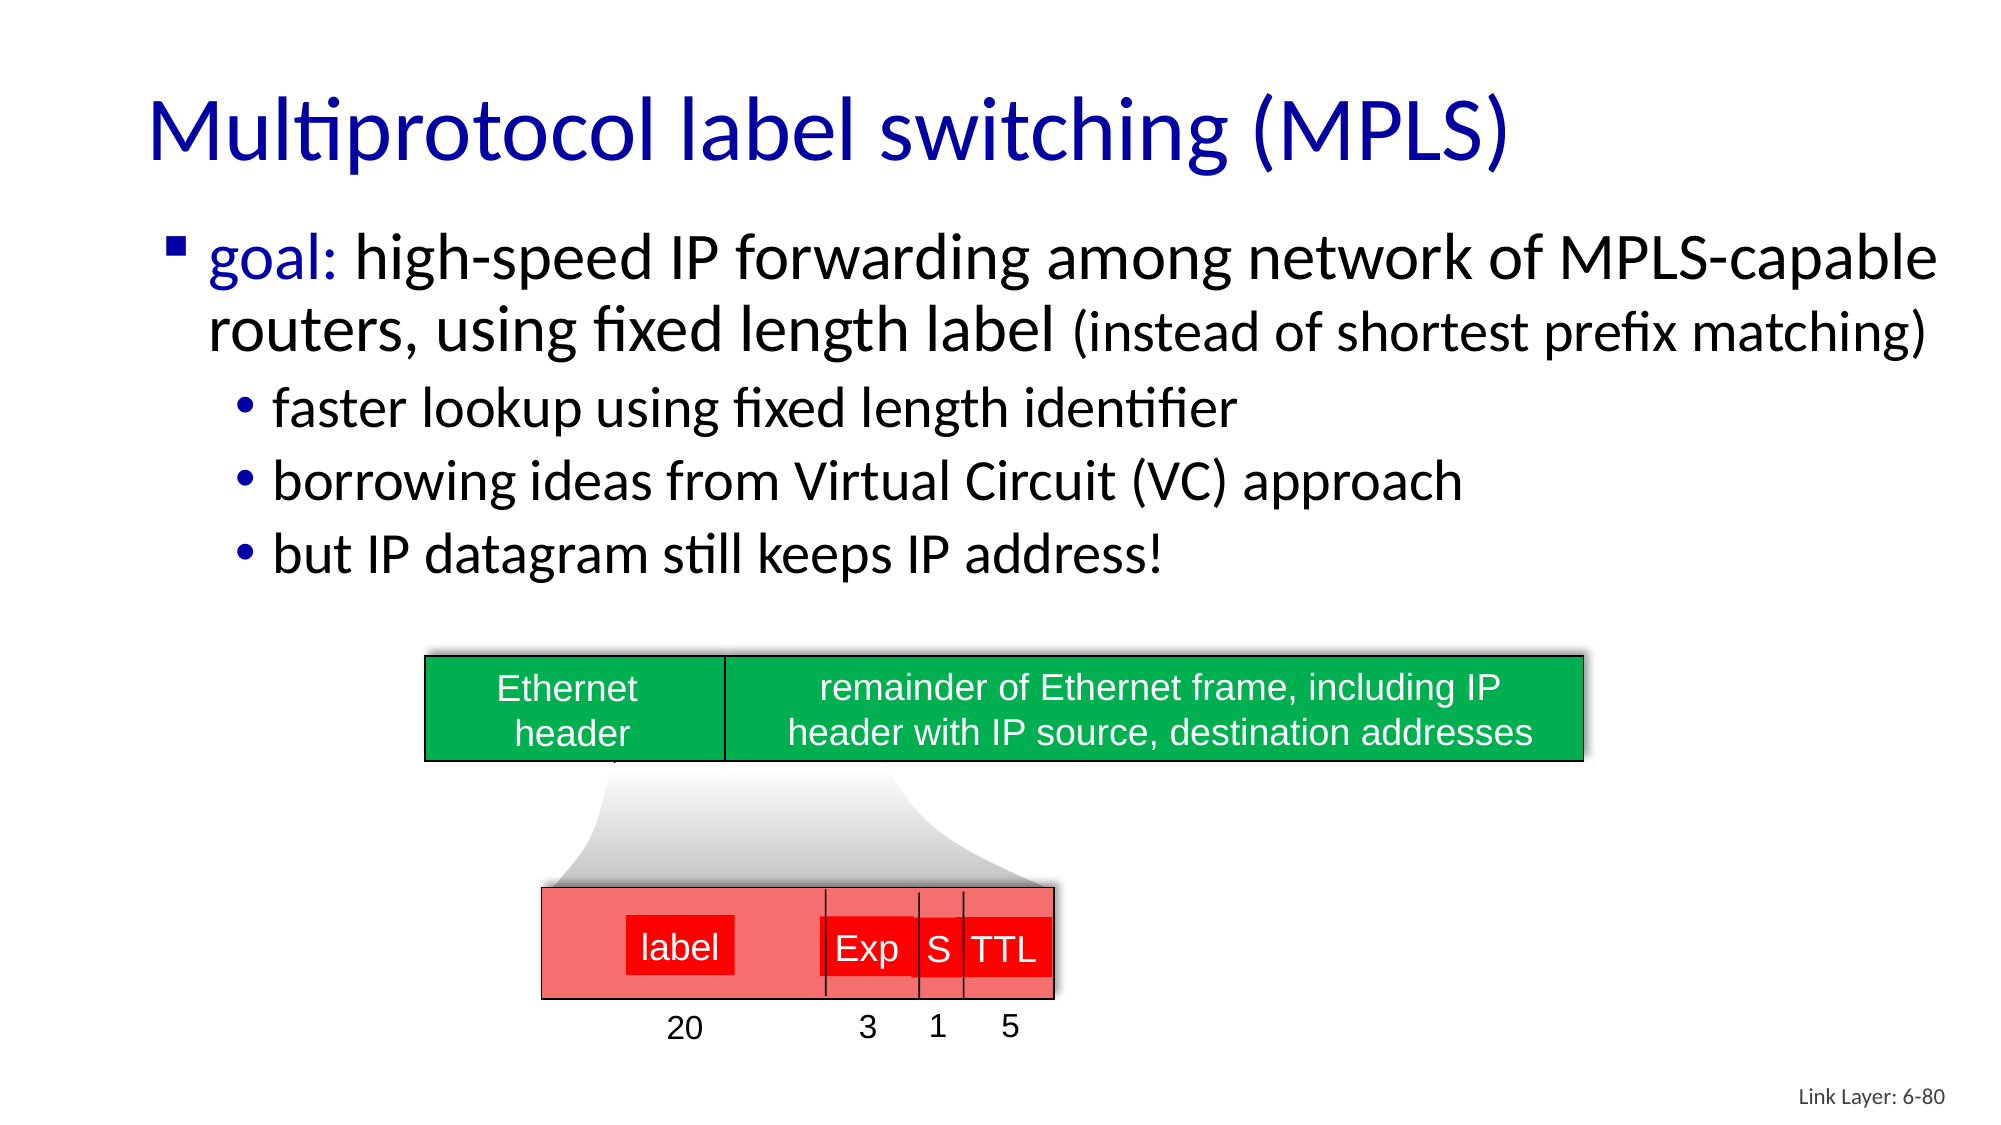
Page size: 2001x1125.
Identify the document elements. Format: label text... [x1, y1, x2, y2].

text_box remainder of Ethernet frame, including IP header with IP source, destination addresses [870, 662, 1705, 768]
slide_number Link Layer: 6-80 [1510, 1065, 1961, 1125]
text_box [541, 765, 1054, 1054]
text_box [724, 655, 1584, 762]
text_box goal: high-speed IP forwarding among network of MPLS-capable routers, using fixed length label (instead of shortest prefix matching) faster lookup using fixed length identifier borrowing ideas from Virtual Circuit (VC) approach but IP datagram still keeps IP address! [145, 214, 1967, 620]
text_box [425, 655, 725, 763]
title Multiprotocol label switching (MPLS) [131, 57, 1857, 205]
